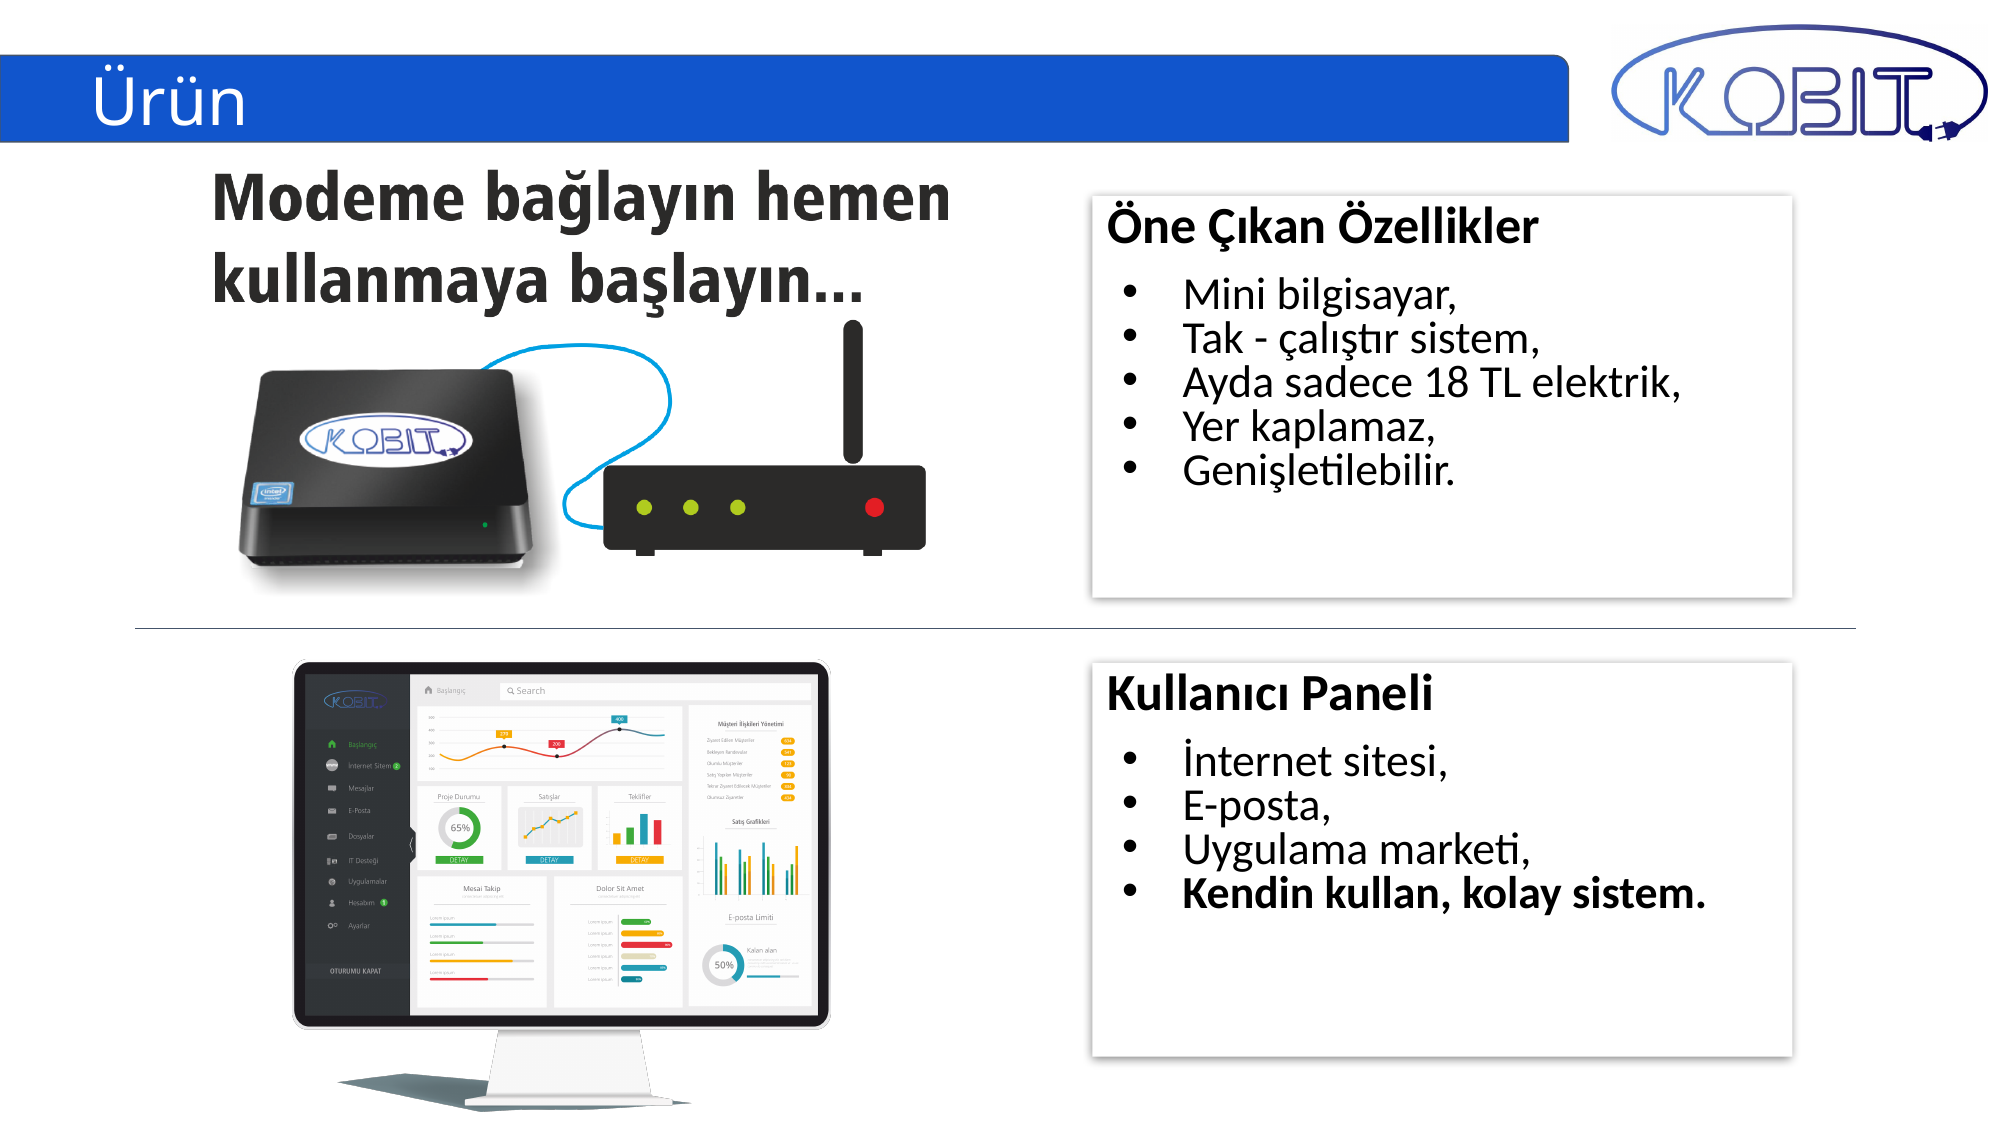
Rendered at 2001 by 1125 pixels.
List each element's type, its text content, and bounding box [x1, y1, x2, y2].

picture [292, 659, 831, 1113]
picture [1611, 24, 1988, 143]
text_box Ürün [0, 55, 1569, 142]
list Öne Çıkan Özellikler Mini bilgisayar, Tak - çalıştır sistem, Ayda sadece 18 TL elektrik, Yer kaplamaz, Genişletilebilir. [1092, 195, 1793, 598]
picture [215, 169, 948, 598]
list Kullanıcı Paneli İnternet sitesi, E-posta, Uygulama marketi, Kendin kullan, kolay sistem. [1092, 662, 1793, 1057]
